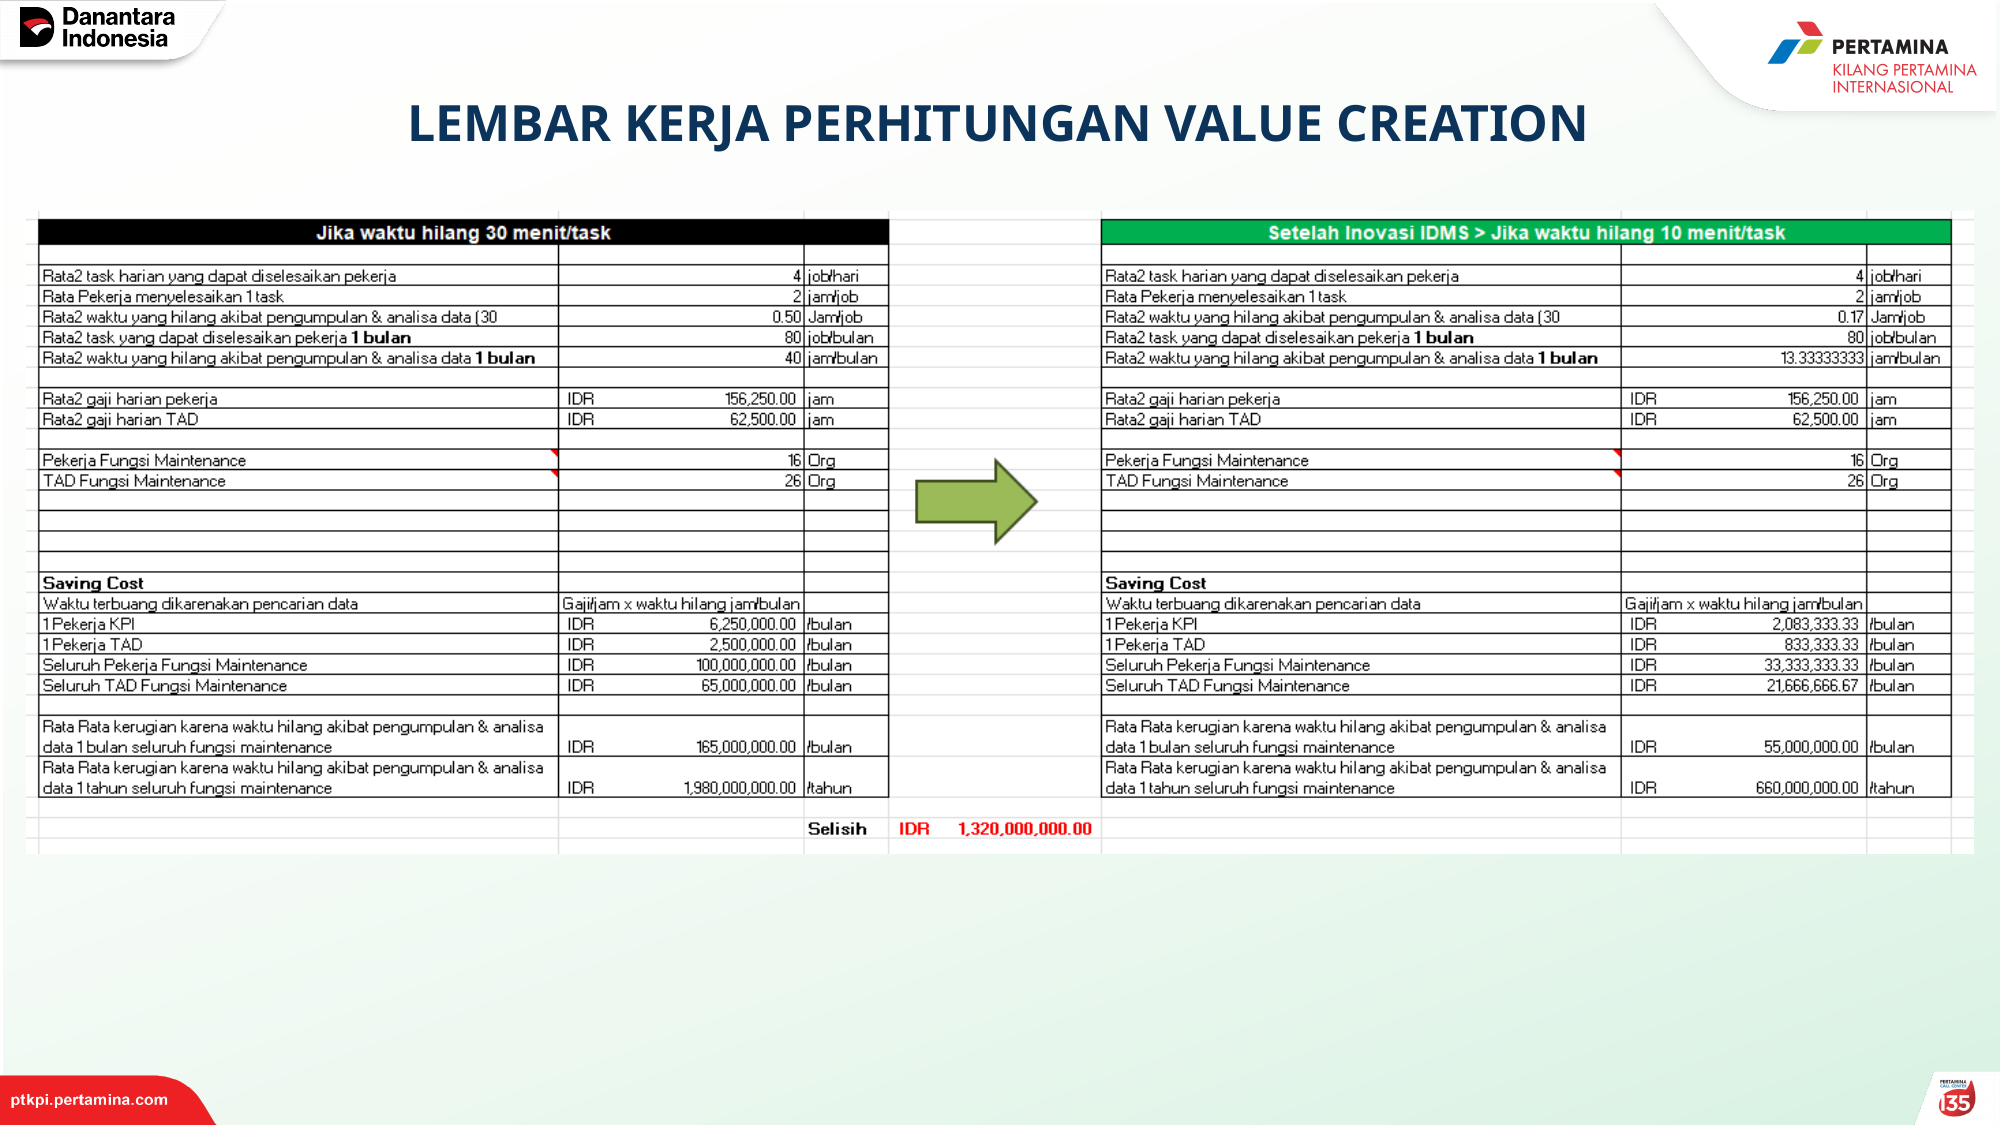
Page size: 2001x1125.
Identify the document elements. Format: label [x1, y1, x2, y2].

picture [26, 211, 1974, 854]
picture [0, 1062, 235, 1125]
text_box [0, 0, 237, 76]
text_box [0, 3, 2000, 1125]
picture [1900, 1062, 2000, 1125]
